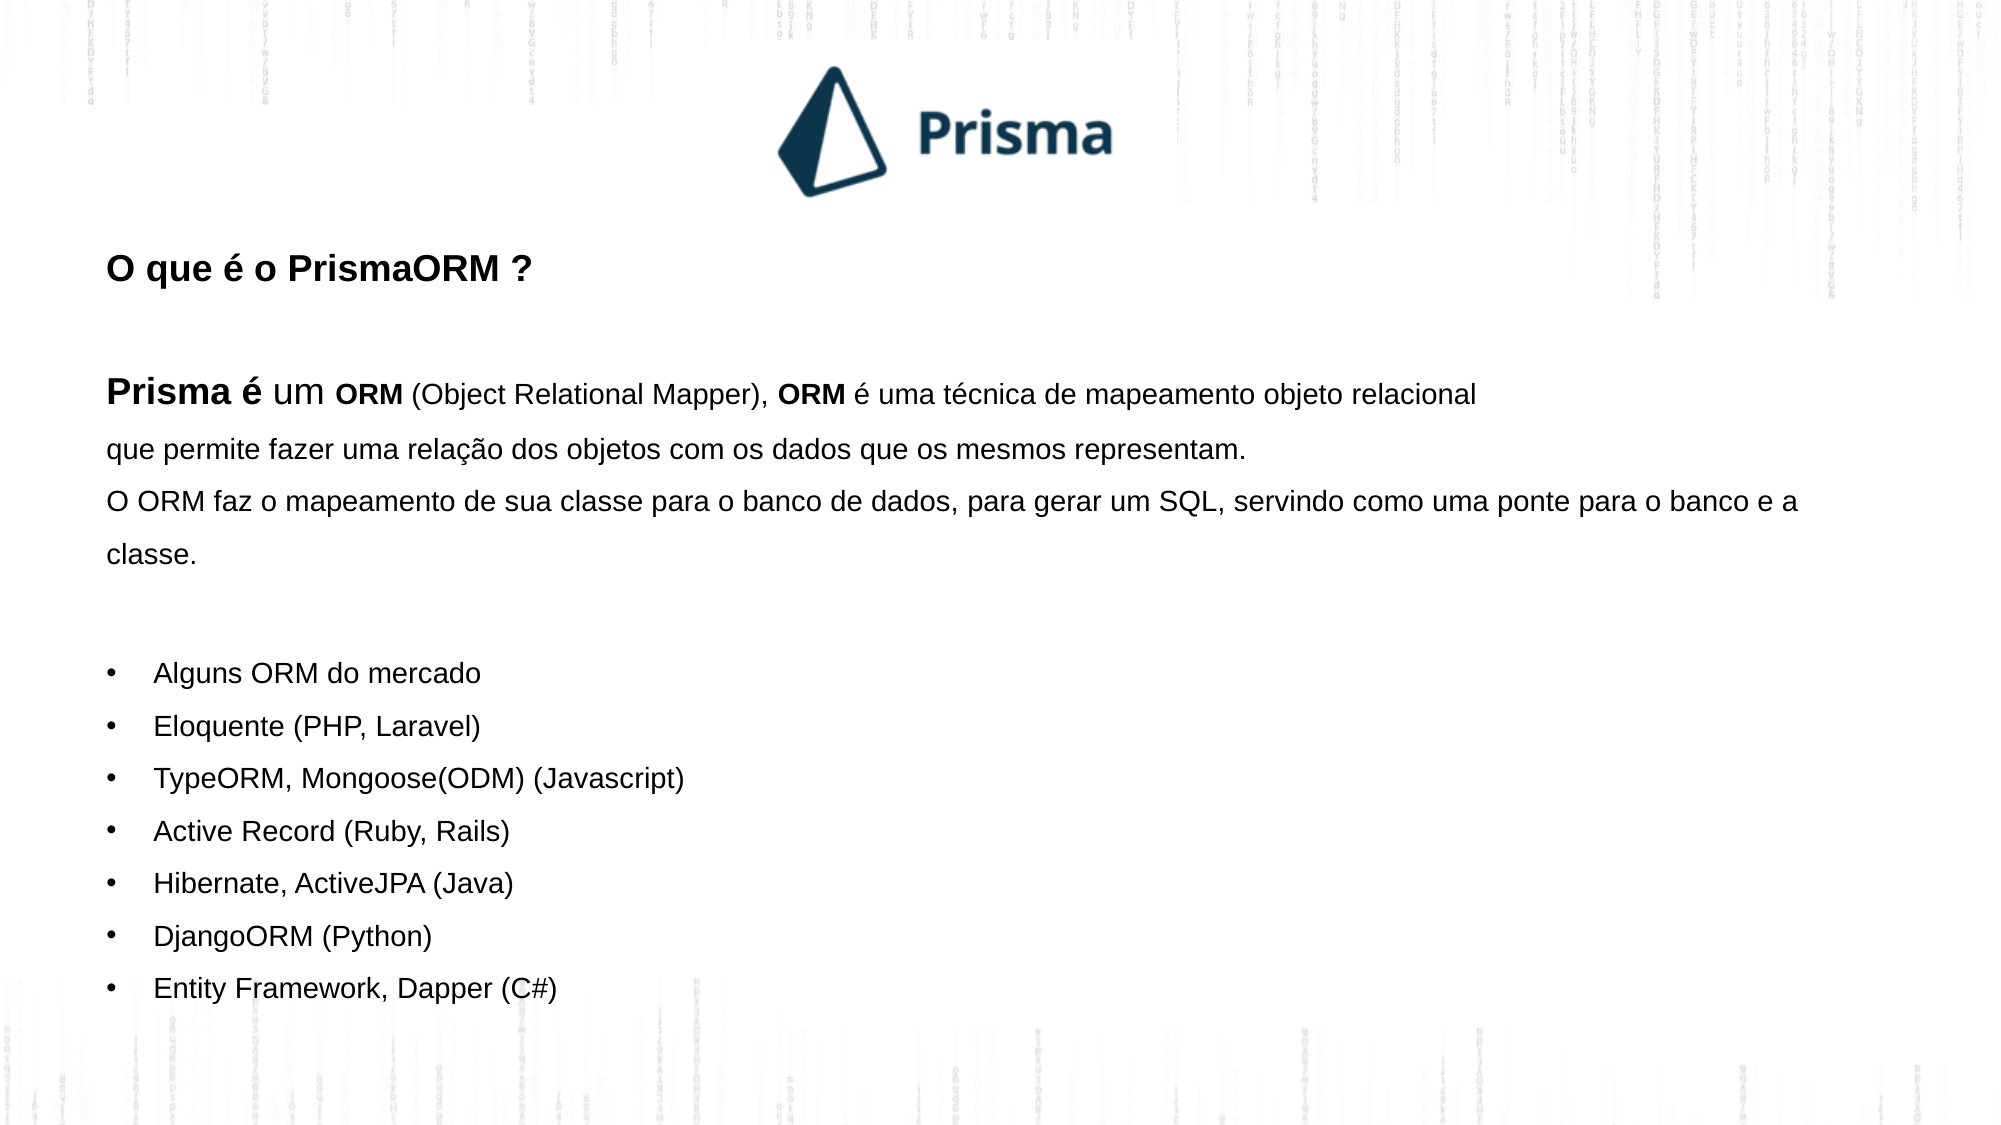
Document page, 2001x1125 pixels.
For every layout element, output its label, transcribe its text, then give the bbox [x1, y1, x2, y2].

text_box O que é o PrismaORM ? [91, 214, 1094, 297]
text_box Prisma é um ORM (Object Relational Mapper), ORM é uma técnica de mapeamento objeto relacional que permite fazer uma relação dos objetos com os dados que os mesmos representam. O ORM faz o mapeamento de sua classe para o banco de dados, para gerar um SQL, servindo como uma ponte para o banco e a classe. Alguns ORM do mercado Eloquente (PHP, Laravel) TypeORM, Mongoose(ODM) (Javascript) Active Record (Ruby, Rails) Hibernate, ActiveJPA (Java) DjangoORM (Python) Entity Framework, Dapper (C#) [91, 292, 1914, 1012]
picture [1, 977, 2000, 1125]
picture [1, 0, 2000, 299]
